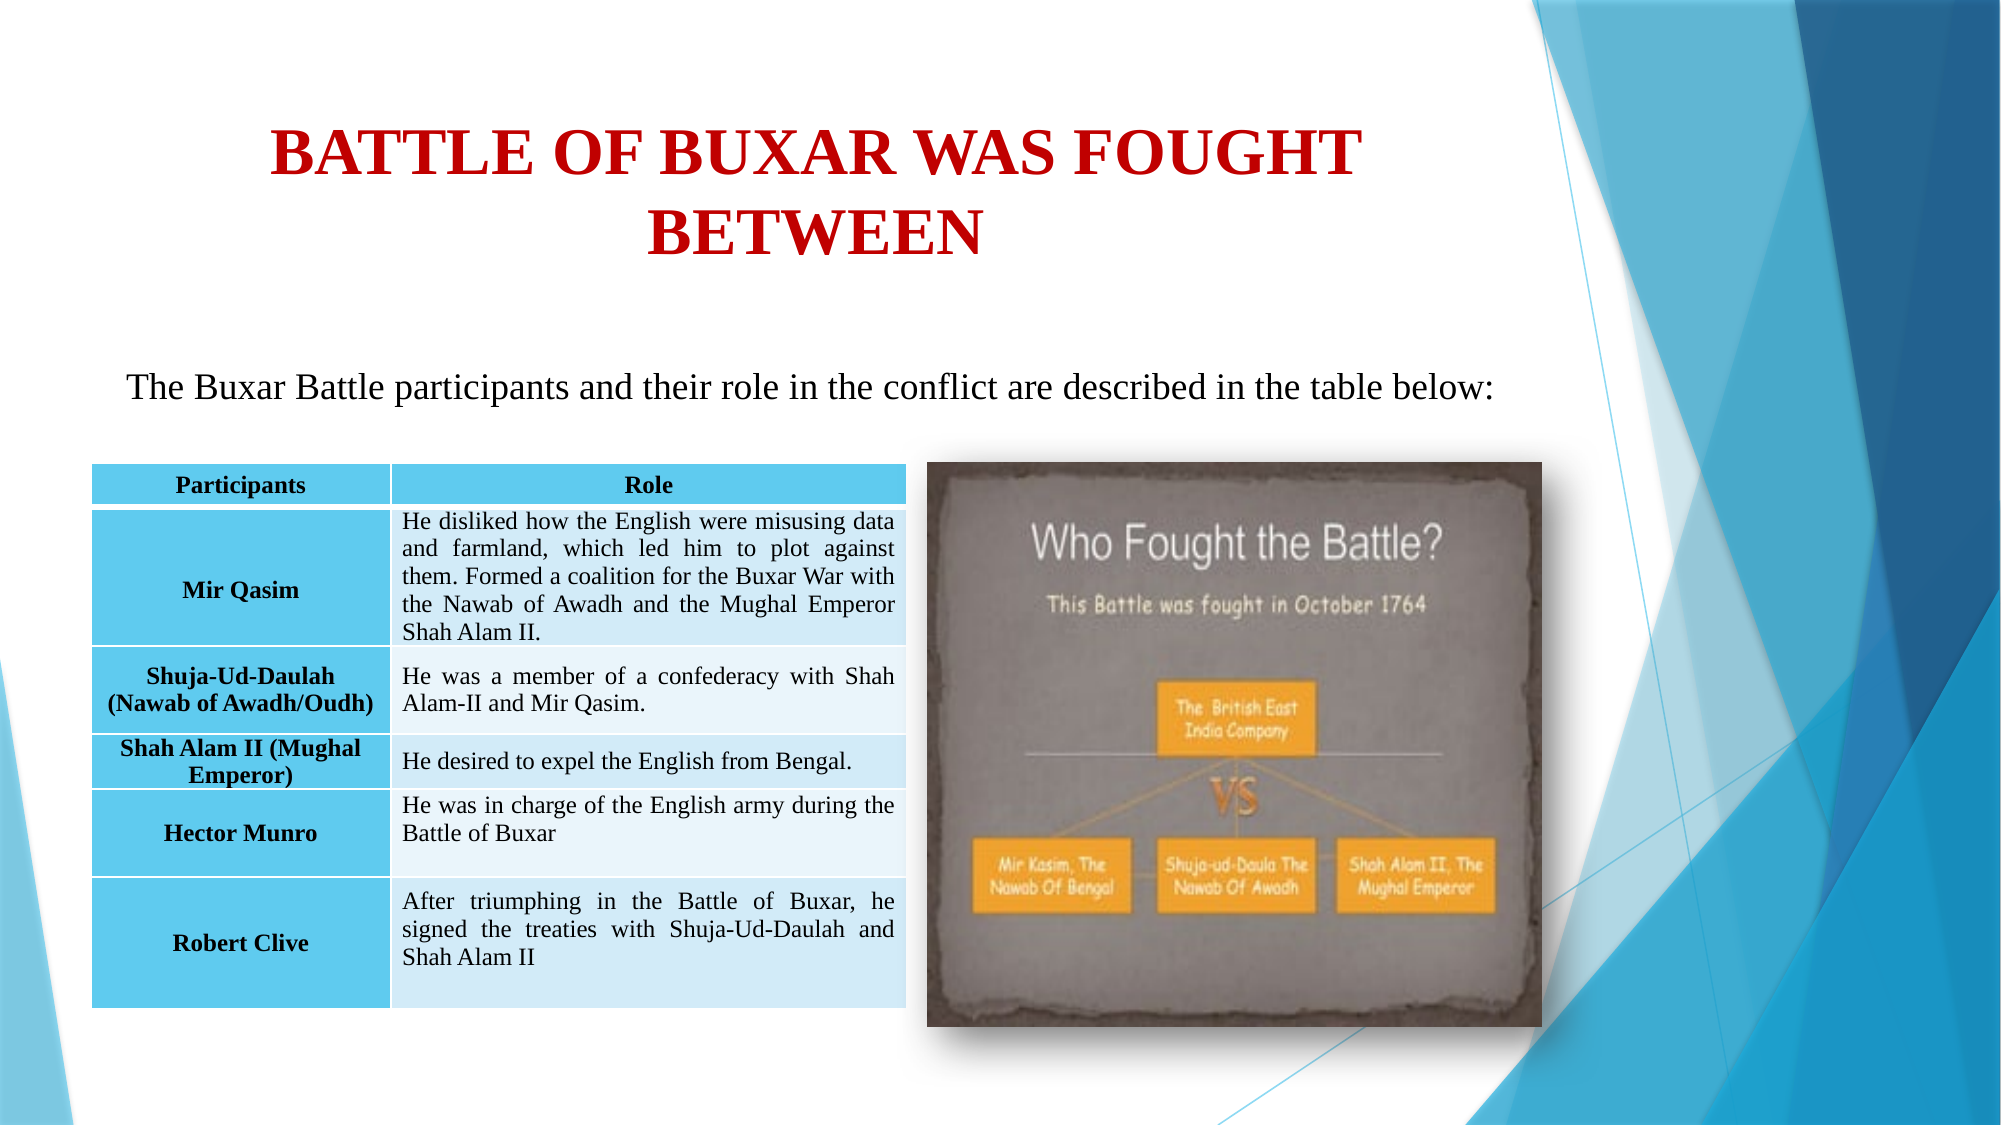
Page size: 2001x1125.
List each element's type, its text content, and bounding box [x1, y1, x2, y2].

title BATTLE OF BUXAR WAS FOUGHT BETWEEN [111, 99, 1522, 317]
table_cell He desired to expel the English from Bengal. [392, 735, 906, 788]
table_cell He was a member of a confederacy with Shah Alam-II and Mir Qasim. [392, 647, 906, 733]
table_cell Hector Munro [92, 790, 390, 876]
table_cell Robert Clive [92, 878, 390, 1008]
table_cell Mir Qasim [92, 510, 390, 645]
table_cell He was in charge of the English army during the Battle of Buxar [392, 790, 906, 876]
table_cell Shuja-Ud-Daulah (Nawab of Awadh/Oudh) [92, 647, 390, 733]
table_cell After triumphing in the Battle of Buxar, he signed the treaties with Shuja-Ud-Daulah and Shah Alam II [392, 878, 906, 1008]
table_header Participants [92, 464, 390, 504]
list The Buxar Battle participants and their role in the conflict are described in the table below: [111, 354, 1522, 992]
table_cell He disliked how the English were misusing data and farmland, which led him to plot against them. Formed a coalition for the Buxar War with the Nawab of Awadh and the Mughal Emperor Shah Alam II. [392, 510, 906, 645]
table_header Role [392, 464, 906, 504]
table_cell Shah Alam II (Mughal Emperor) [92, 735, 390, 788]
picture [926, 462, 1542, 1028]
